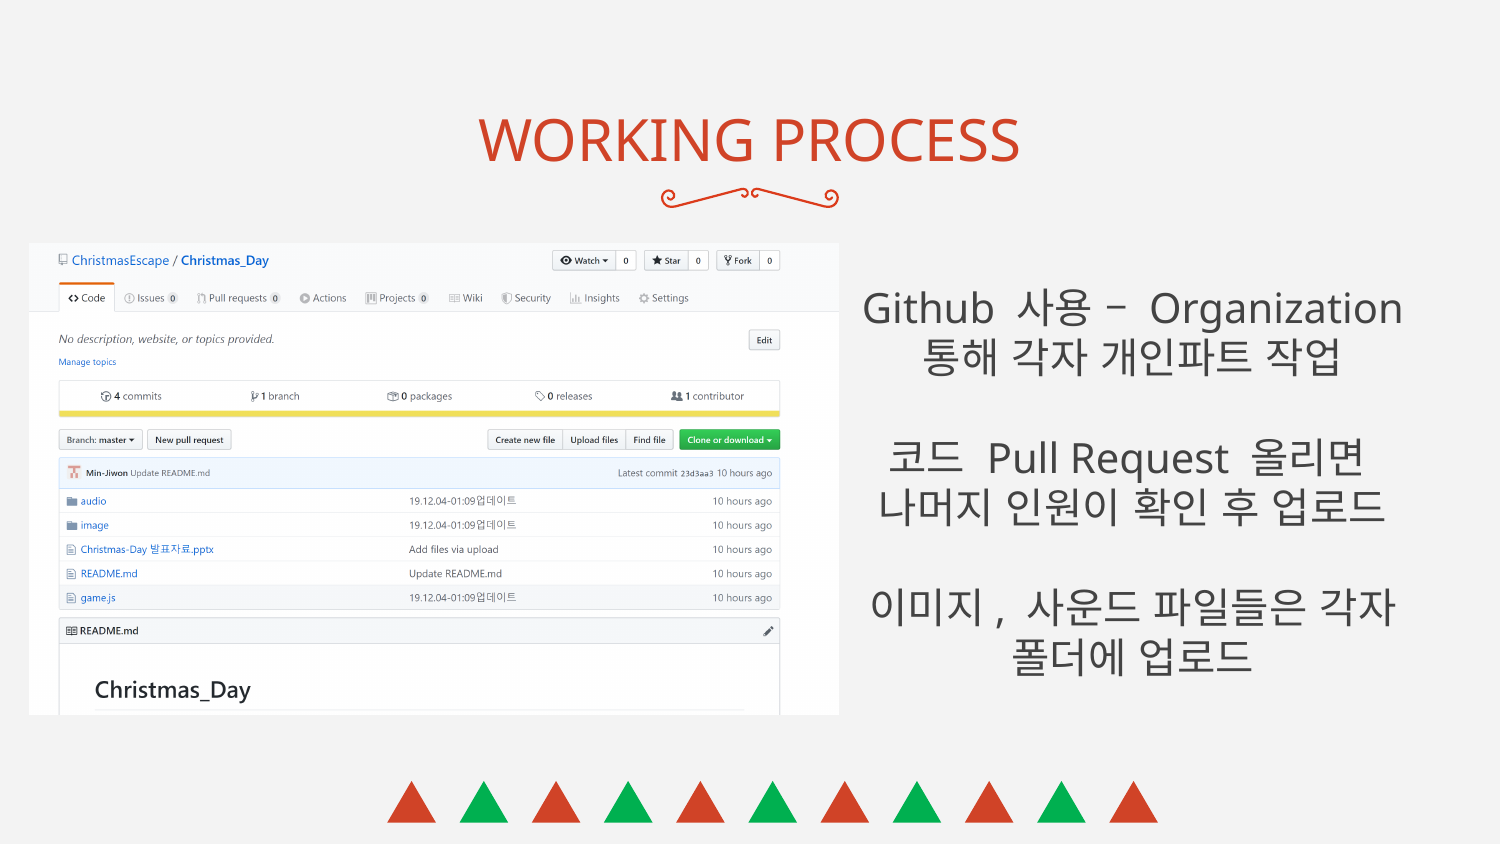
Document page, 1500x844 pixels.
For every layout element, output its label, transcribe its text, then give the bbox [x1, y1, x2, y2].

title Github 사용 – Organization 통해 각자 개인파트 작업 코드 Pull Request 올리면 나머지 인원이 확인 후 업로드 이미지, 사운드 파일들은 각자 폴더에 업로드 [847, 446, 1419, 517]
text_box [660, 187, 840, 209]
picture [29, 243, 839, 715]
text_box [387, 780, 1159, 823]
title WORKING PROCESS [118, 88, 1382, 167]
